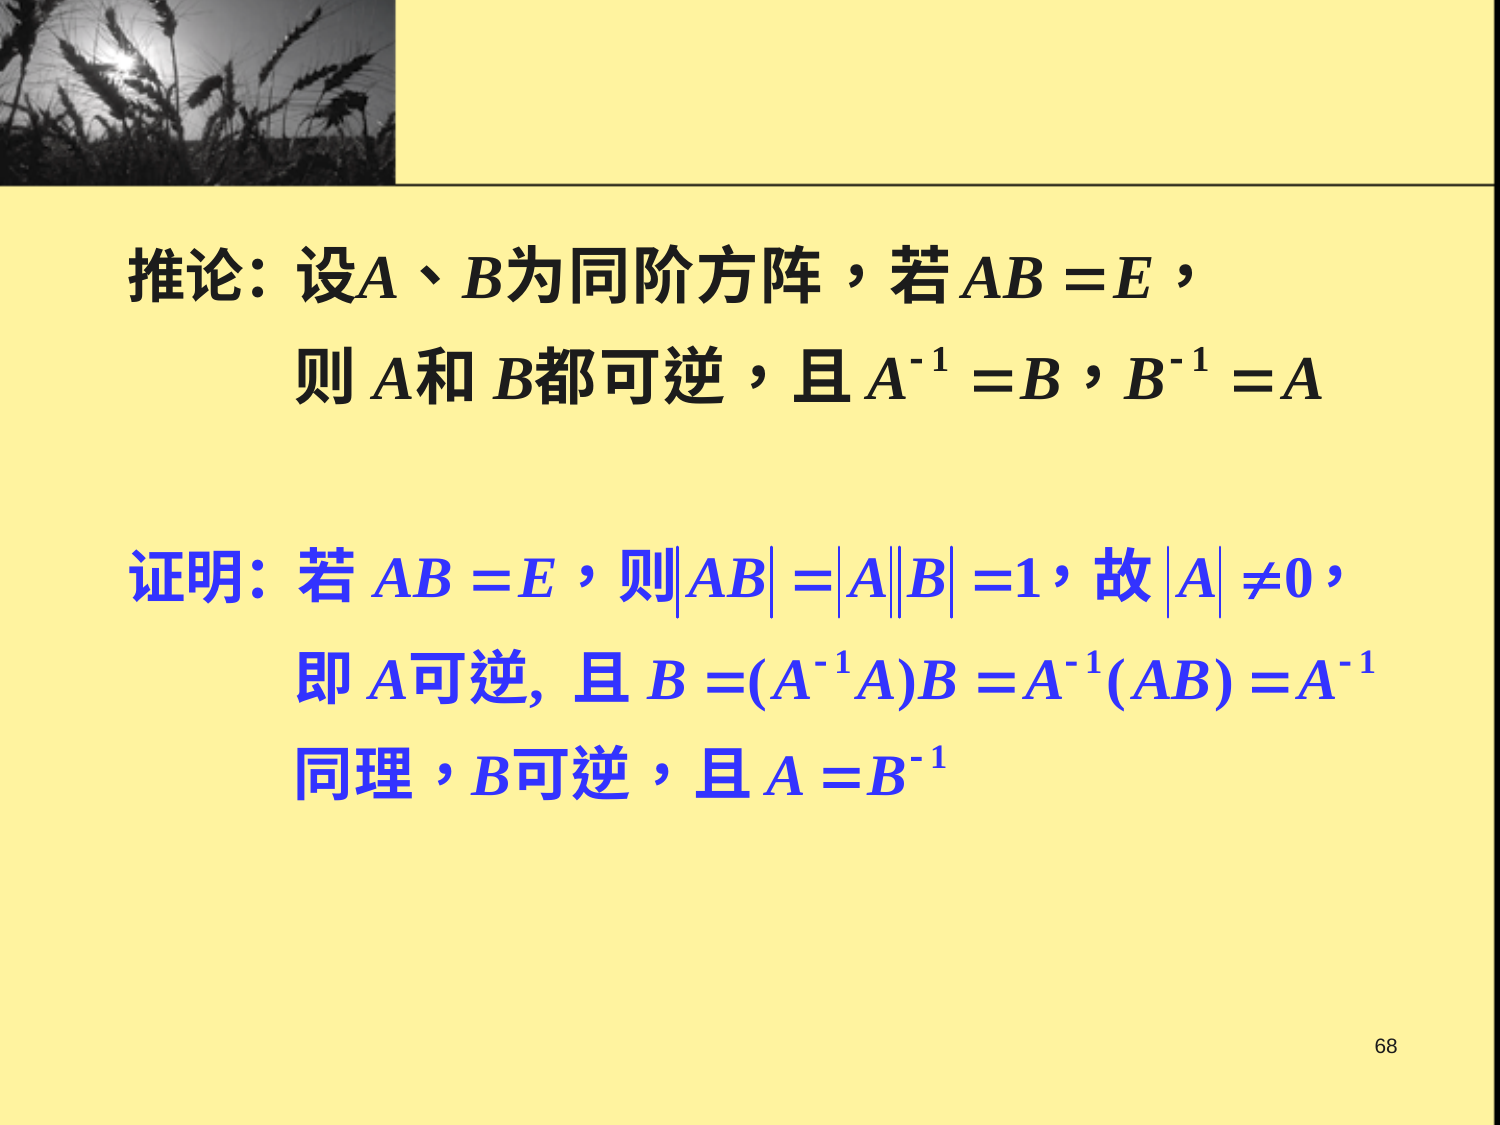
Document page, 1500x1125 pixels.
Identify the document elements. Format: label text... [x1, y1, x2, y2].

text_box 证明： [112, 533, 289, 619]
slide_number 68 [1200, 1025, 1413, 1100]
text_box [287, 237, 1329, 423]
picture [0, 0, 1500, 1125]
text_box 推论： [112, 231, 318, 317]
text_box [289, 533, 1389, 820]
